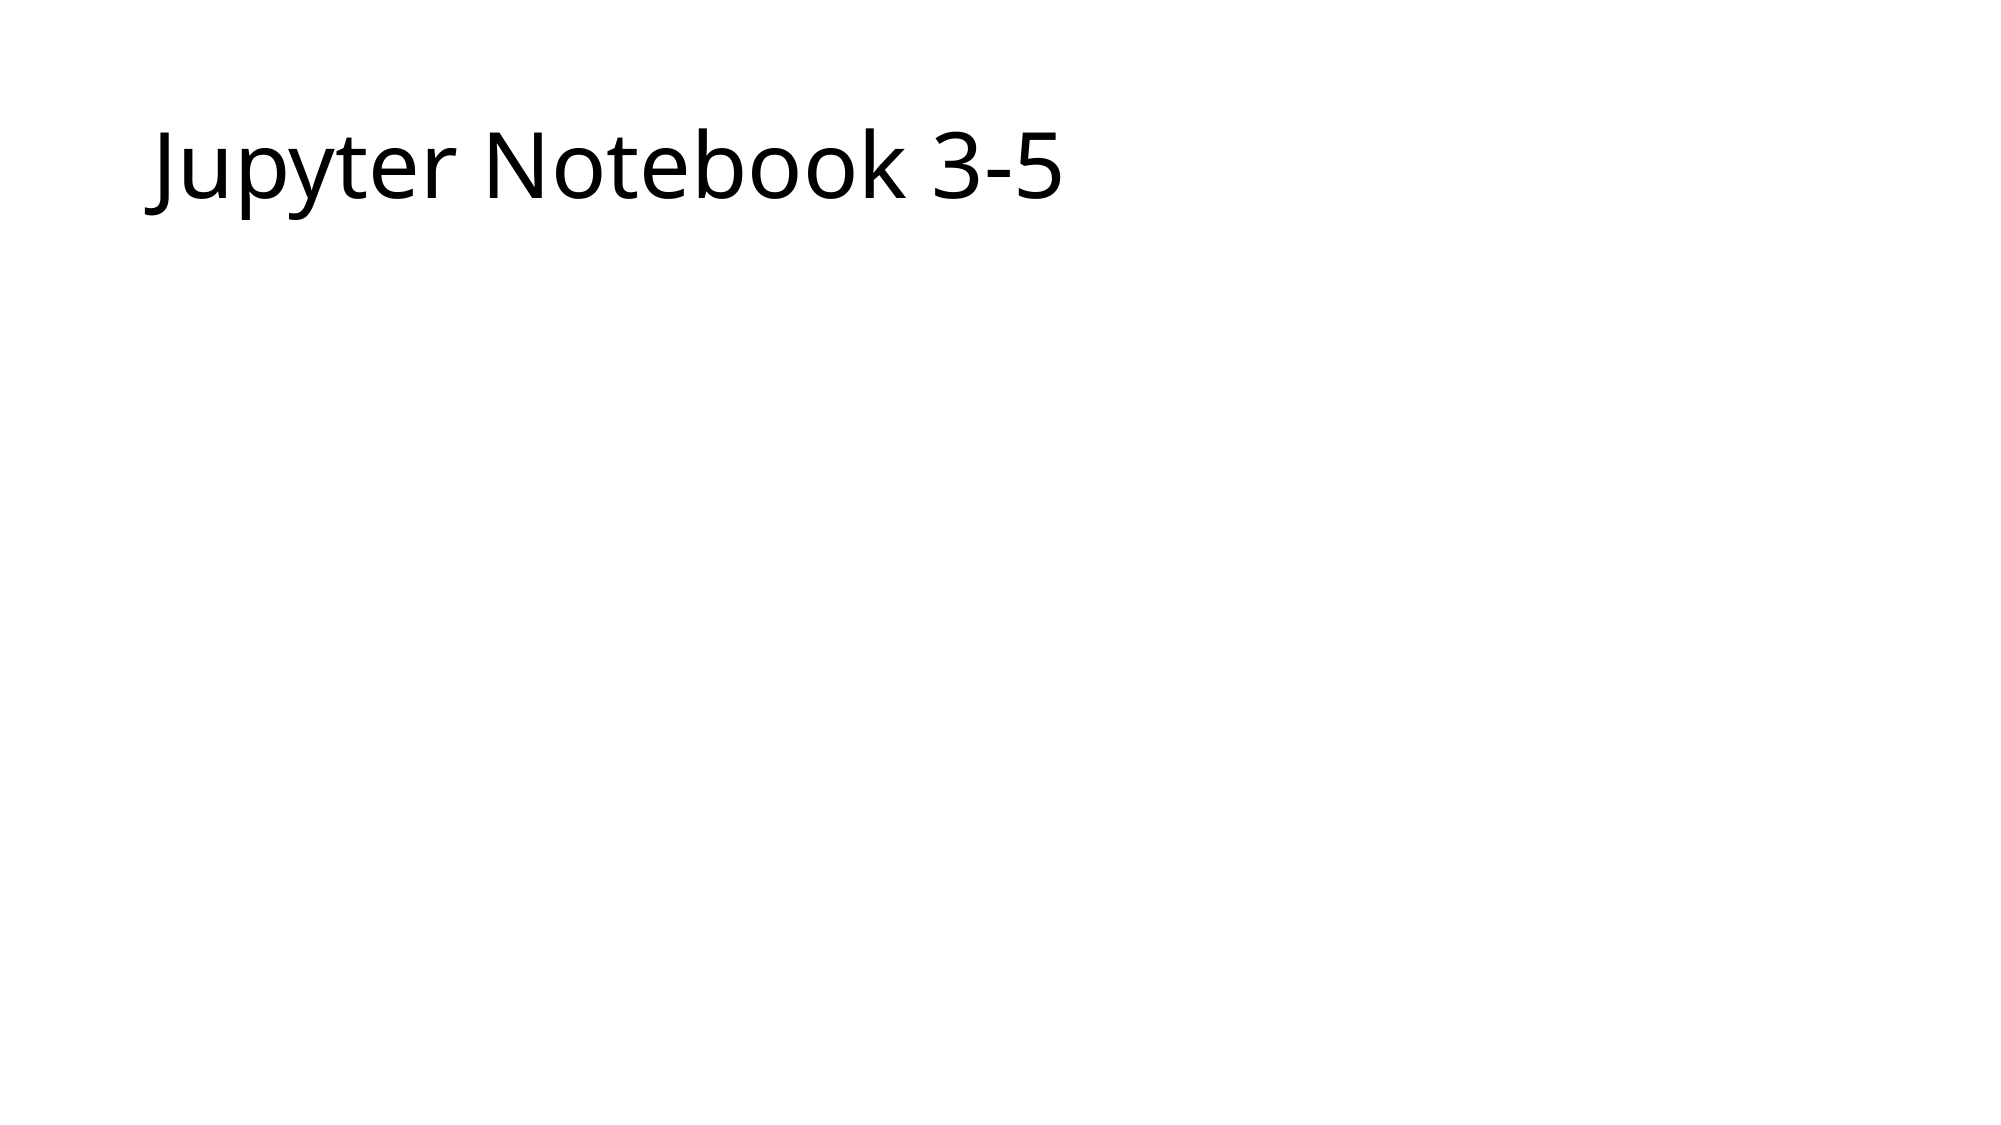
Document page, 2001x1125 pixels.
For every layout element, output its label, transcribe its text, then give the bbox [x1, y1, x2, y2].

title Jupyter Notebook 3-5 [137, 59, 1863, 278]
